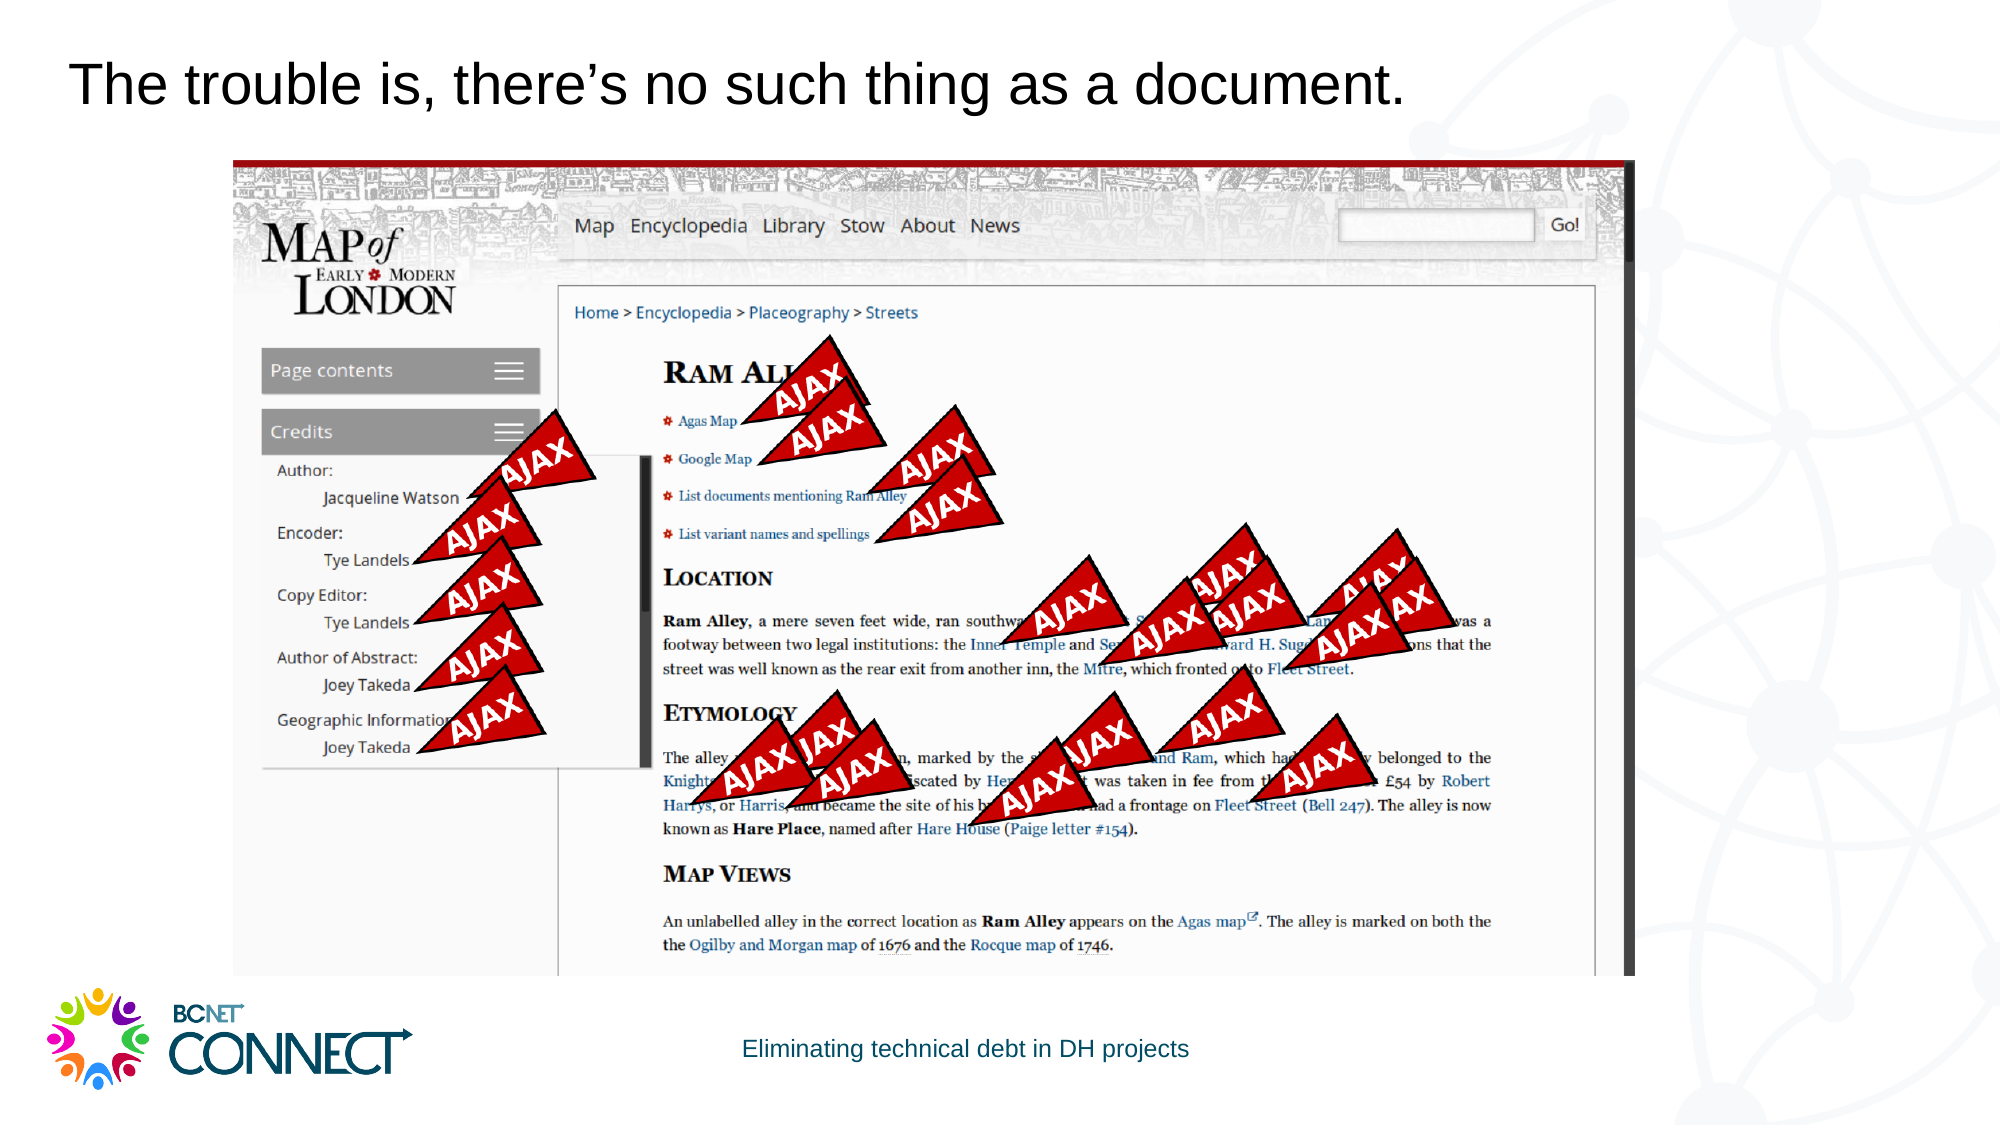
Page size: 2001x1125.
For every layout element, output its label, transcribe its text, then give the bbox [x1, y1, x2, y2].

picture [47, 988, 413, 1090]
footer Eliminating technical debt in DH projects [727, 1017, 1281, 1078]
text_box The trouble is, there’s no such thing as a document. [68, 46, 1932, 220]
picture [233, 0, 2000, 1125]
